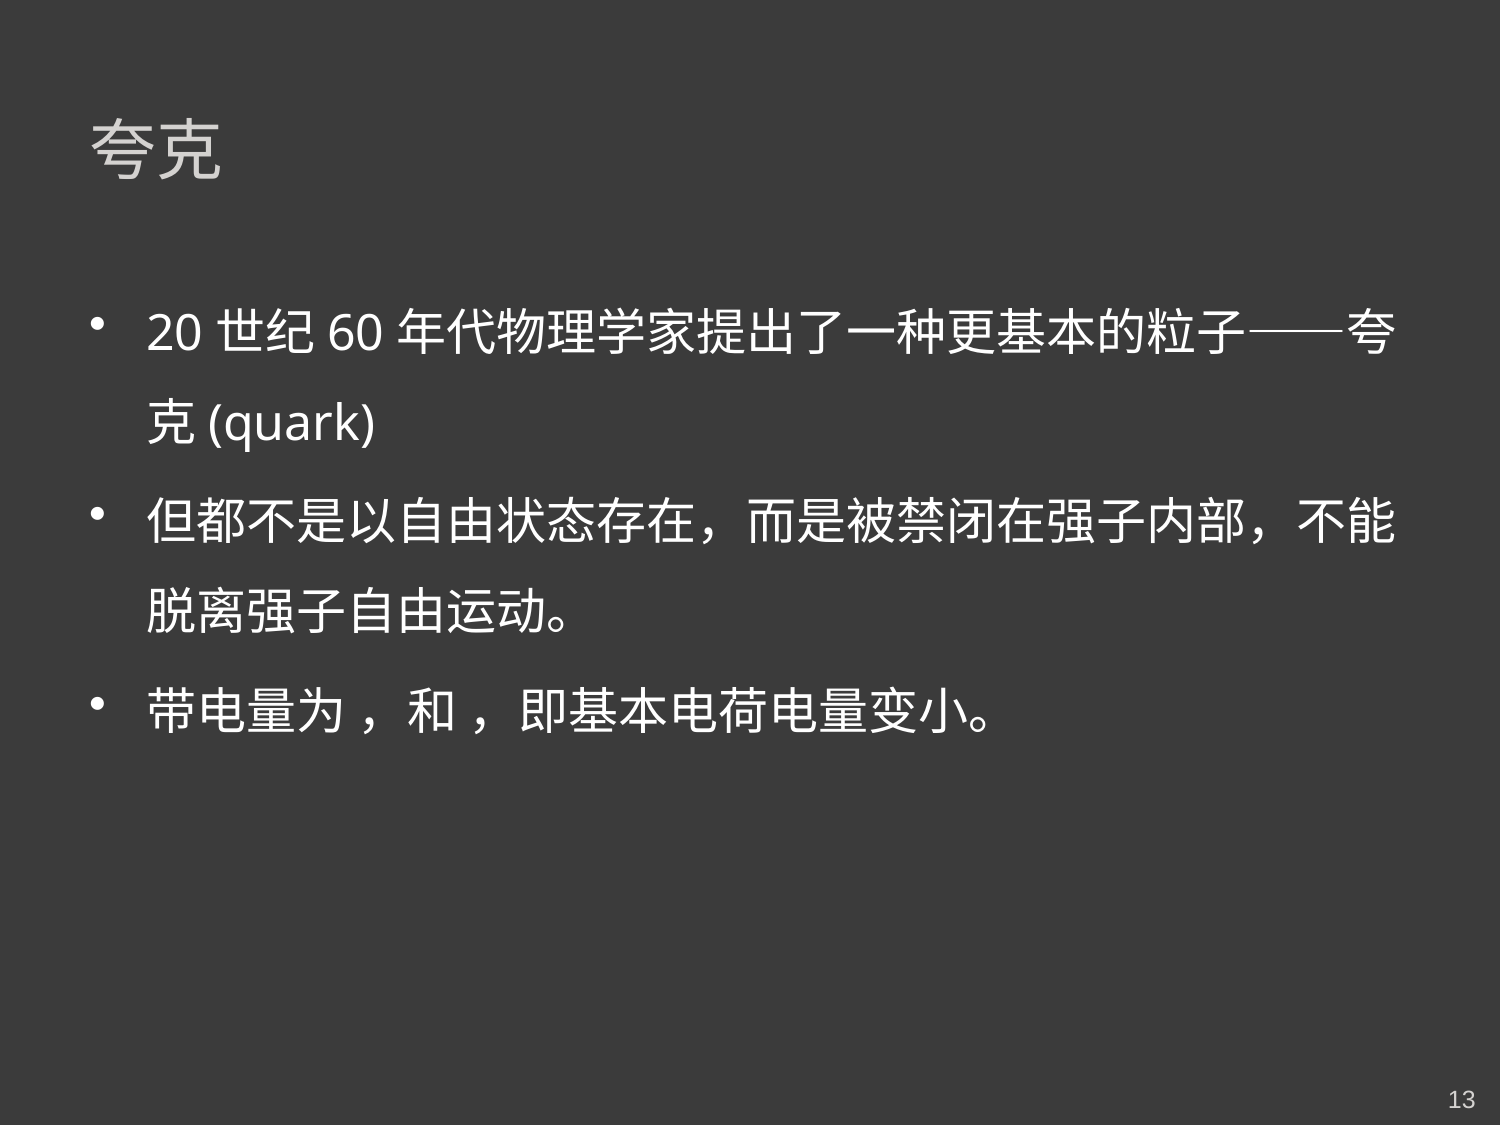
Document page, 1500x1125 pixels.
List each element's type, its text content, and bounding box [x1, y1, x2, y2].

slide_number 13 [1340, 1075, 1491, 1117]
title 夸克 [75, 45, 1425, 250]
